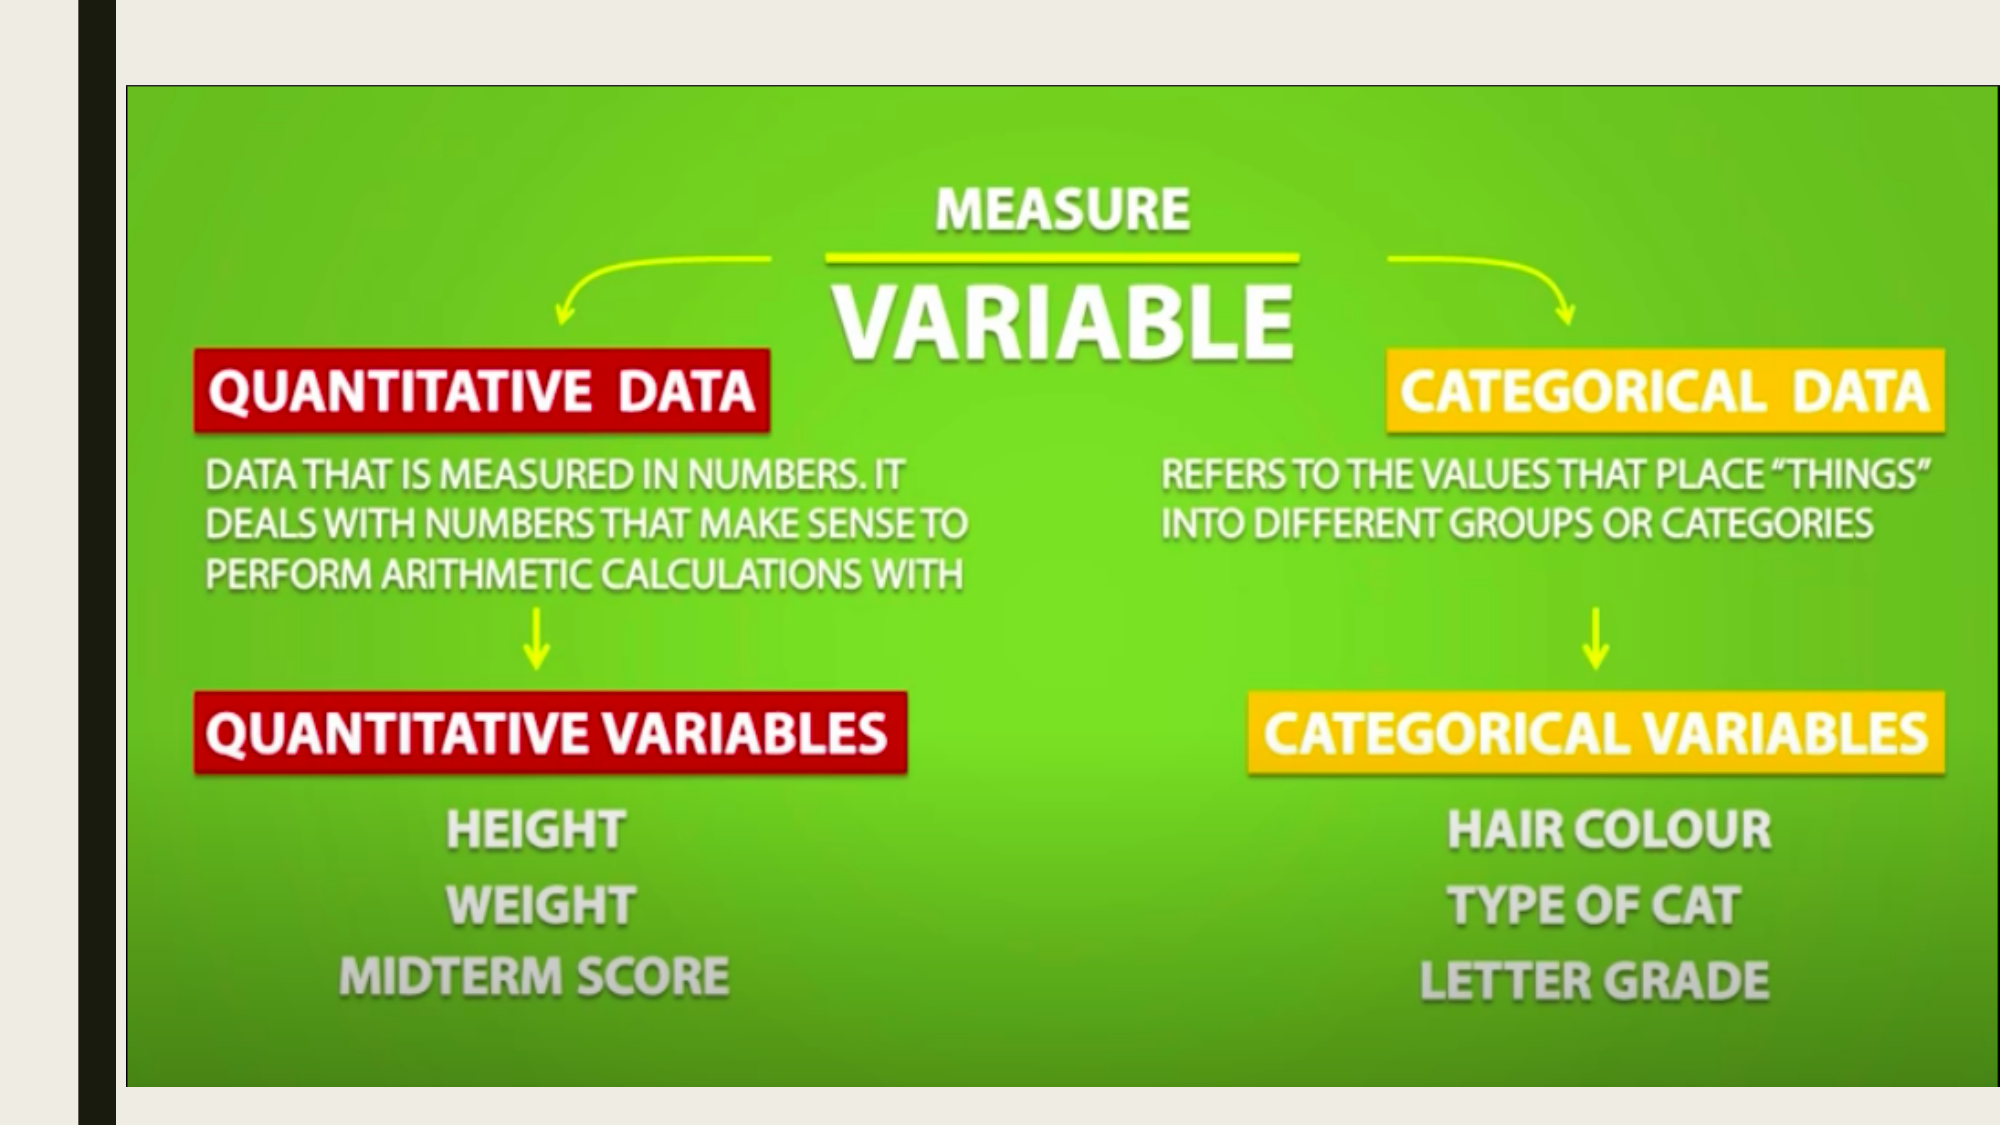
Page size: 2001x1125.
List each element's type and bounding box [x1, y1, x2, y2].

picture [126, 85, 2000, 1087]
